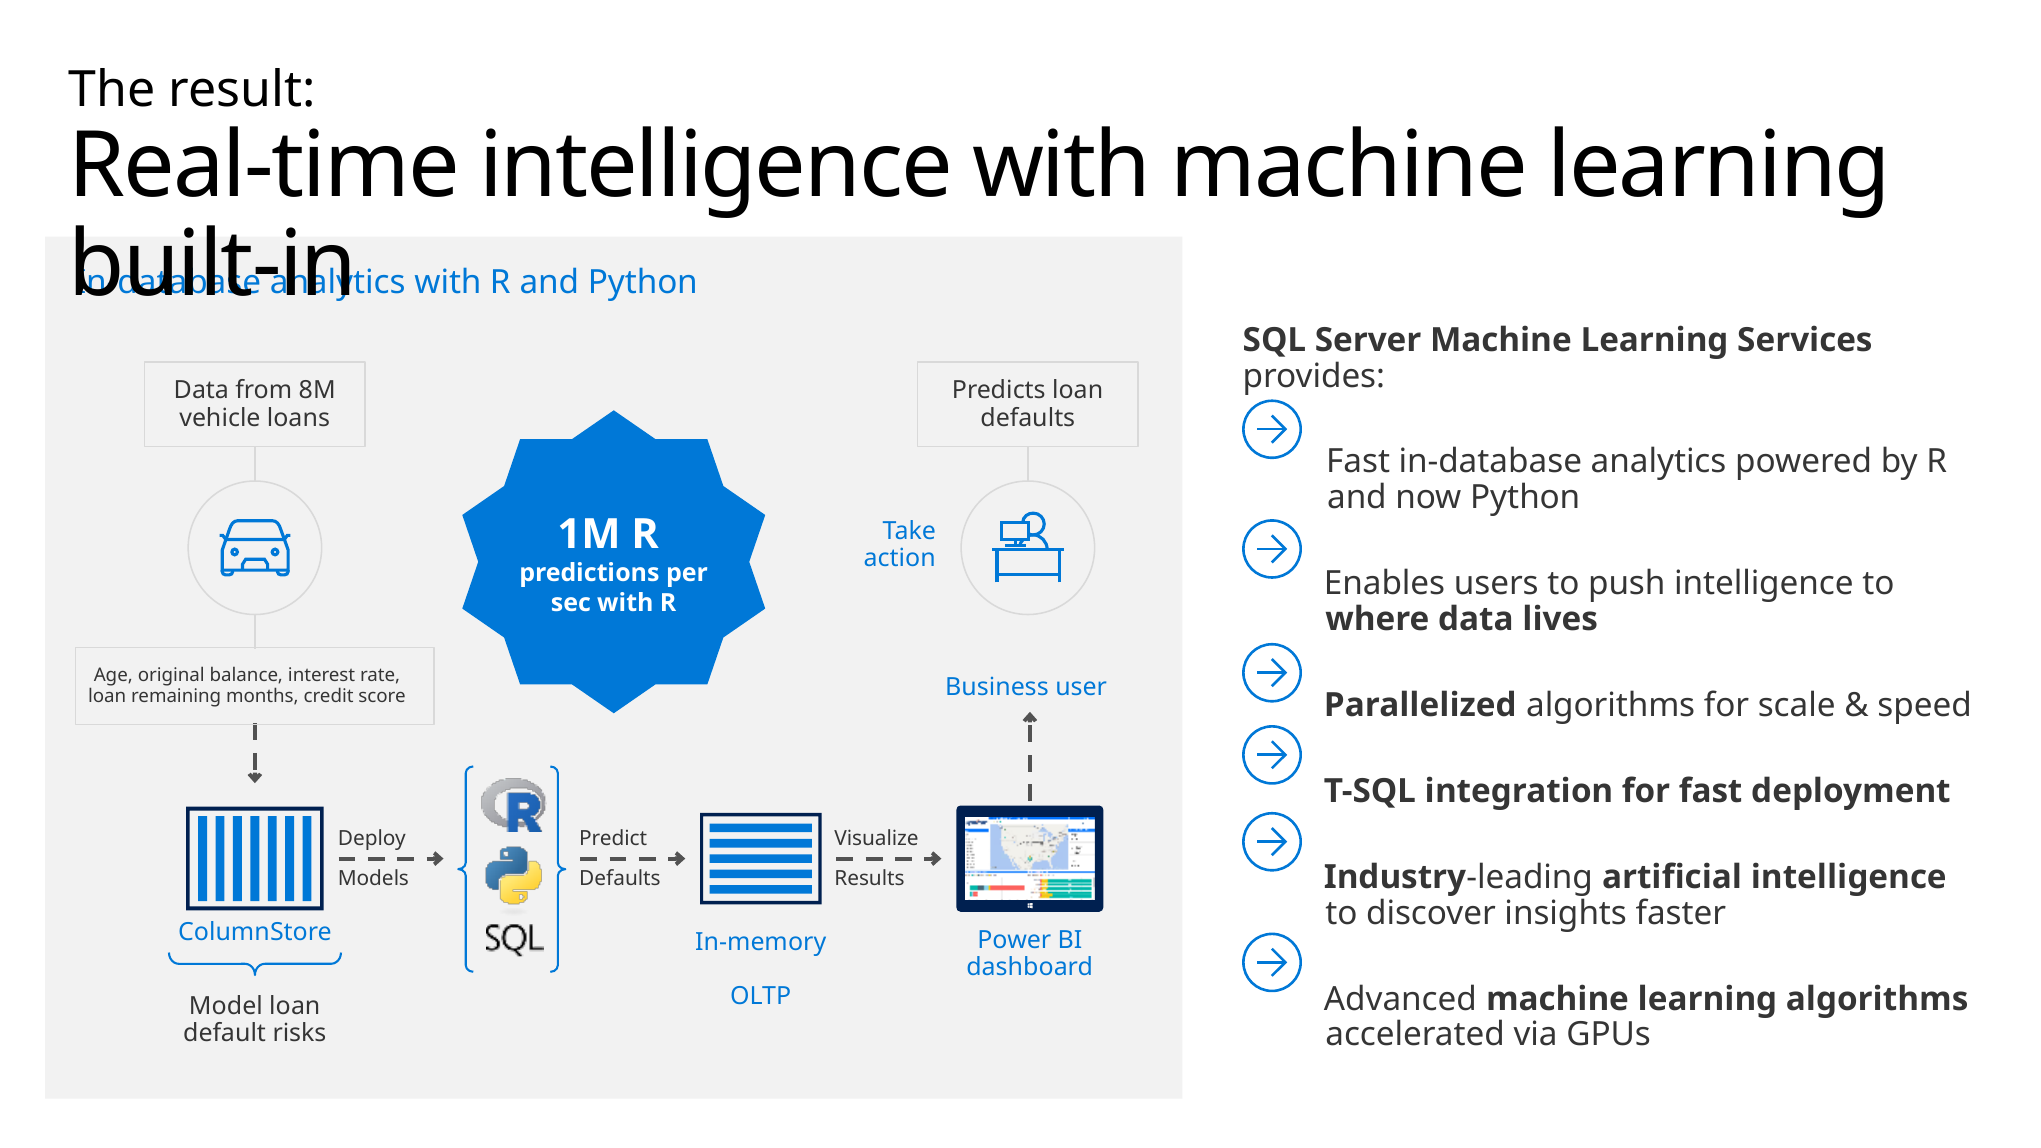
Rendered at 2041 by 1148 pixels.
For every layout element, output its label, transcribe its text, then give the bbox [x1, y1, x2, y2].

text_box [699, 812, 822, 905]
picture [483, 844, 546, 918]
text_box Predict Defaults [566, 820, 699, 898]
title The result: Real-time intelligence with machine learning built-in [45, 48, 1996, 199]
text_box 1M R predictions per sec with R [461, 409, 767, 714]
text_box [458, 766, 566, 973]
text_box Take action [786, 510, 951, 579]
text_box Business user [917, 673, 1135, 712]
text_box Model loan default risks [170, 993, 340, 1048]
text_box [187, 480, 322, 615]
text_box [185, 806, 324, 911]
text_box SQL Server Machine Learning Services provides: Fast in-database analytics powered by R and now Python Enables users to push intelligence to where data lives Parallelized algorithms for scale & speed T-SQL integration for fast deployment Industry-leading artificial intelligence to discover insights faster Advanced machine learning algorithms accelerated via GPUs [1227, 315, 1996, 1061]
text_box ColumnStore [158, 919, 351, 947]
text_box Power BI dashboard [934, 927, 1126, 981]
text_box Data from 8M vehicle loans [144, 361, 366, 447]
picture [483, 923, 544, 959]
picture [474, 777, 569, 832]
text_box In-database analytics with R and Python [44, 236, 1183, 1099]
text_box Deploy Models [324, 820, 458, 898]
text_box [168, 952, 342, 976]
text_box Visualize Results [822, 820, 956, 898]
text_box Age, original balance, interest rate, loan remaining months, credit score [75, 647, 435, 725]
text_box Predicts loan defaults [917, 361, 1139, 447]
text_box [960, 480, 1096, 616]
text_box In-memory OLTP [695, 929, 827, 1010]
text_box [956, 805, 1104, 912]
text_box [992, 513, 1064, 583]
